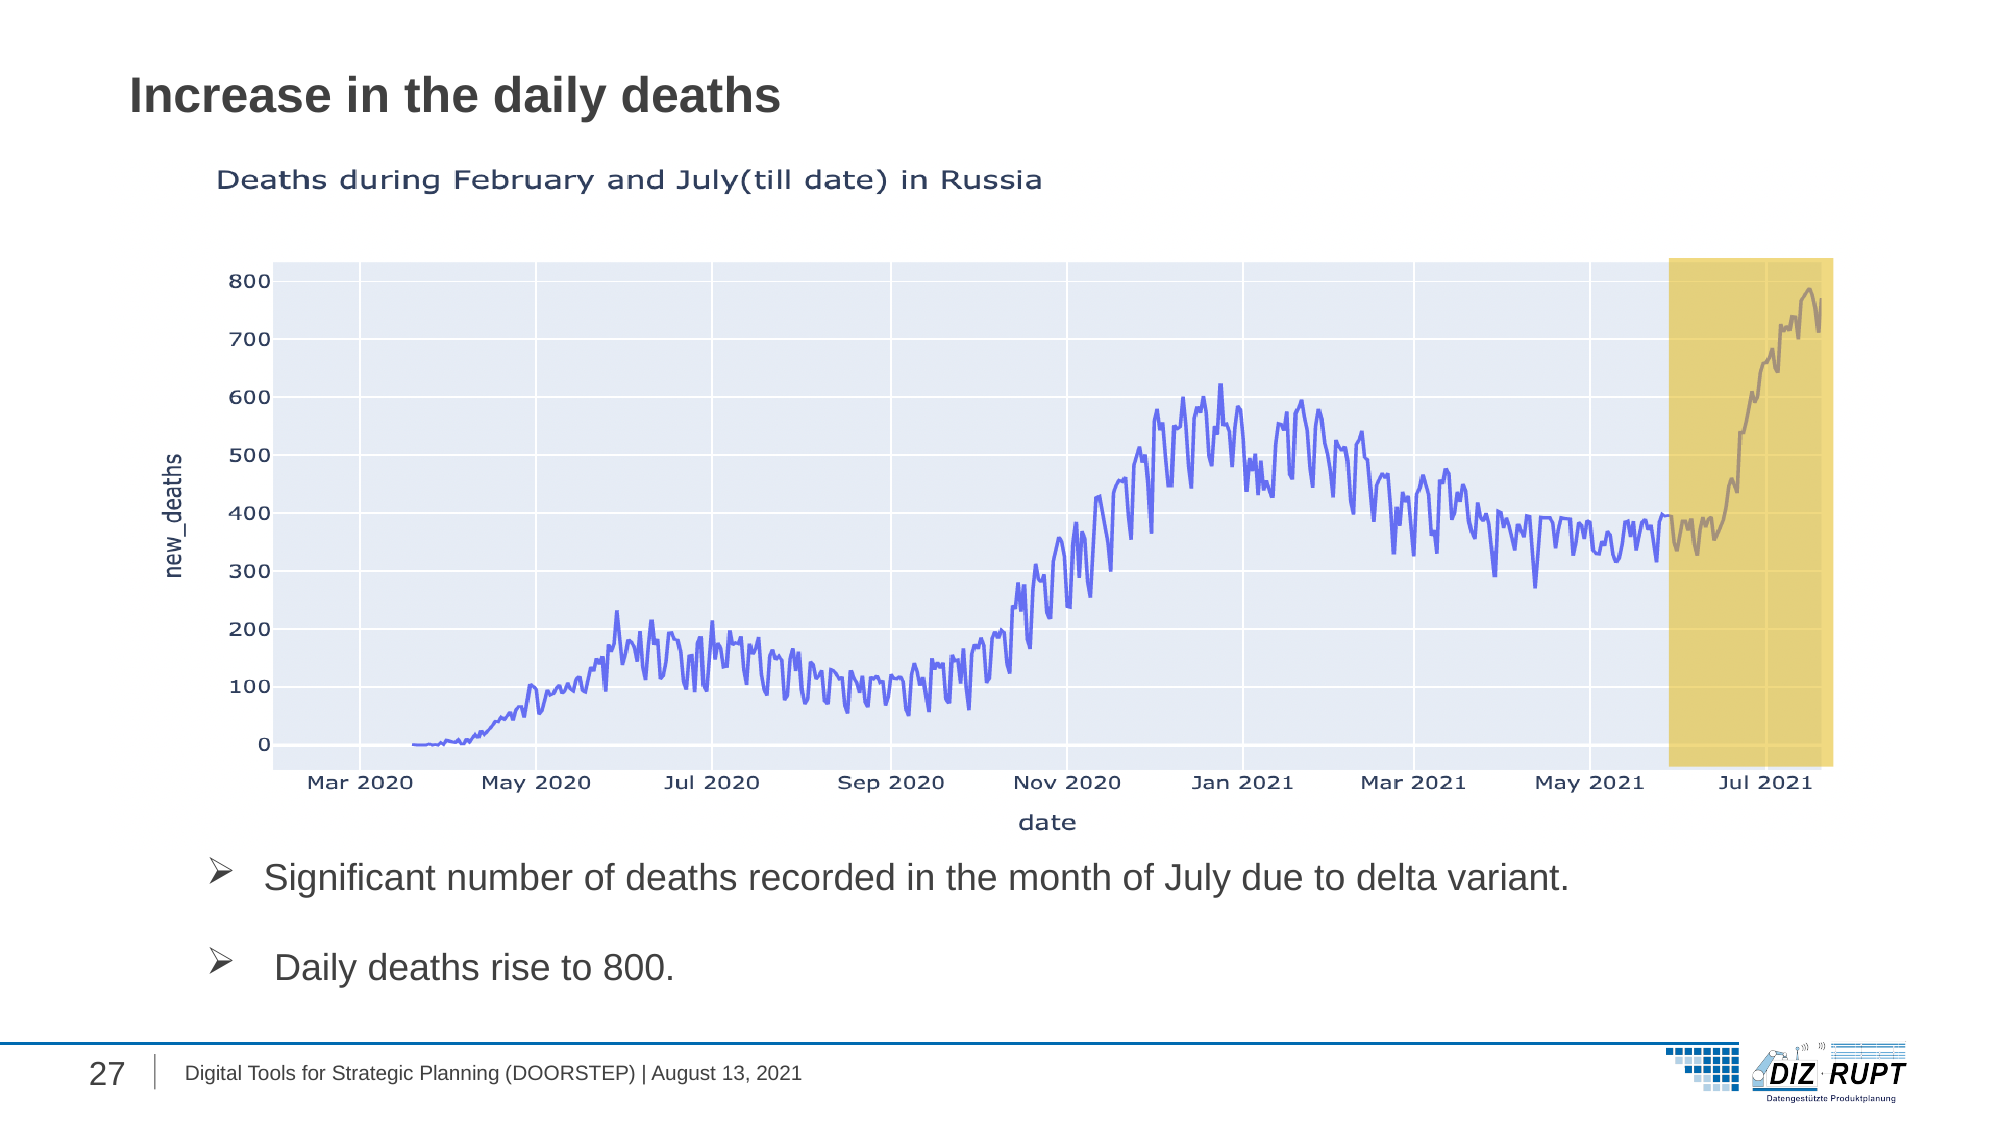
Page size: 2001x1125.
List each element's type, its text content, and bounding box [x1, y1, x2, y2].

picture [1666, 1039, 1912, 1104]
text_box Significant number of deaths recorded in the month of July due to delta variant. Daily deaths rise to 800. [206, 850, 1834, 1023]
picture [109, 159, 1891, 850]
title Increase in the daily deaths [129, 69, 1871, 135]
footer Digital Tools for Strategic Planning (DOORSTEP) | August 13, 2021 [184, 1048, 1000, 1096]
slide_number 27 [88, 1048, 126, 1096]
